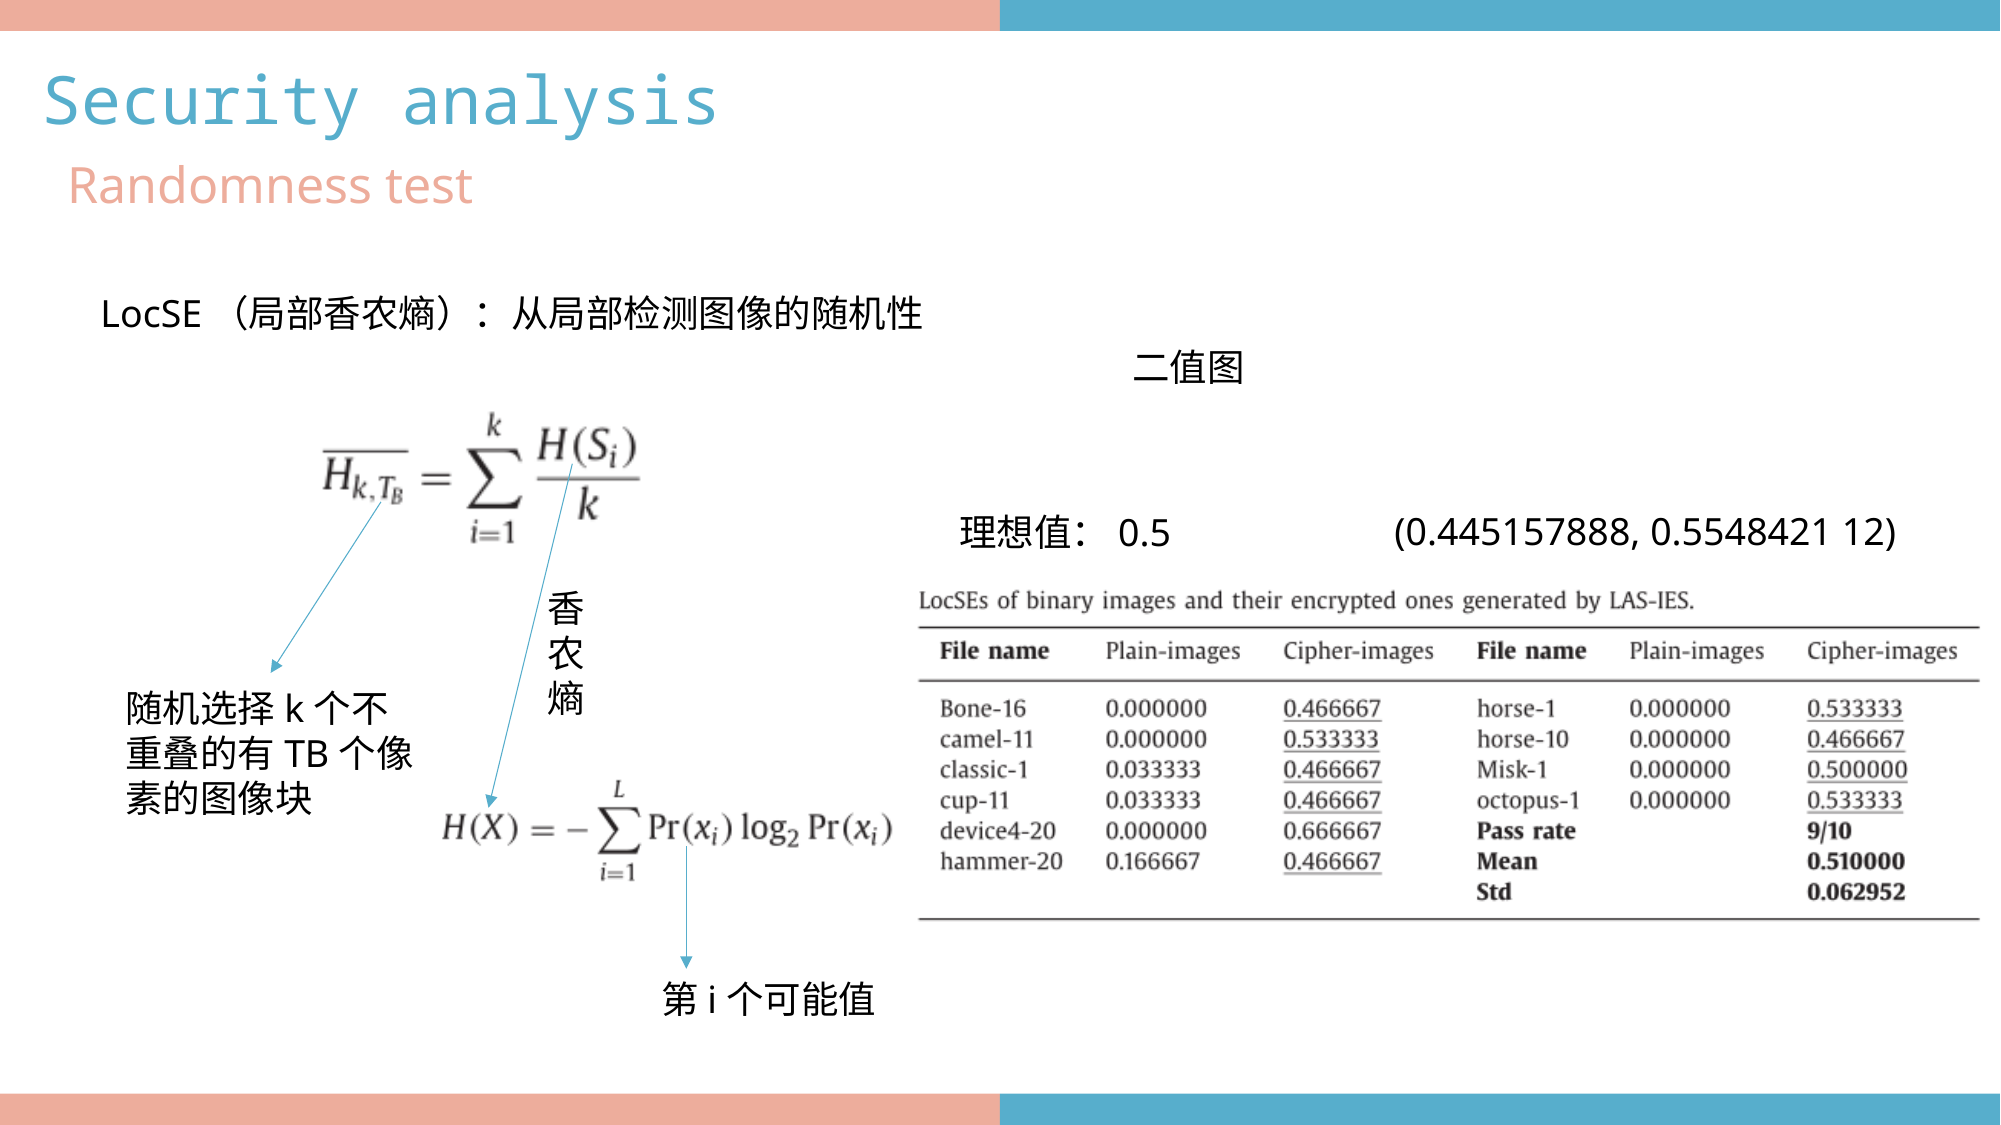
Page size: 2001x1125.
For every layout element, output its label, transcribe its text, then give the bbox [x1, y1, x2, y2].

picture [300, 408, 647, 563]
text_box 理想值：0.5 [944, 501, 1253, 562]
text_box 随机选择k个不重叠的有TB个像素的图像块 [110, 678, 435, 828]
text_box Security analysis [26, 50, 736, 146]
text_box 第i个可能值 [646, 968, 981, 1029]
text_box LocSE（局部香农熵）：从局部检测图像的随机性 [85, 282, 939, 343]
text_box 二值图 [1117, 336, 1571, 396]
text_box Randomness test [52, 146, 489, 222]
picture [431, 779, 894, 883]
text_box (0.445157888, 0.5548421 12) [1369, 500, 1921, 561]
picture [912, 587, 2000, 943]
text_box 香农熵 [573, 577, 584, 727]
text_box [270, 501, 381, 673]
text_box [488, 463, 573, 808]
